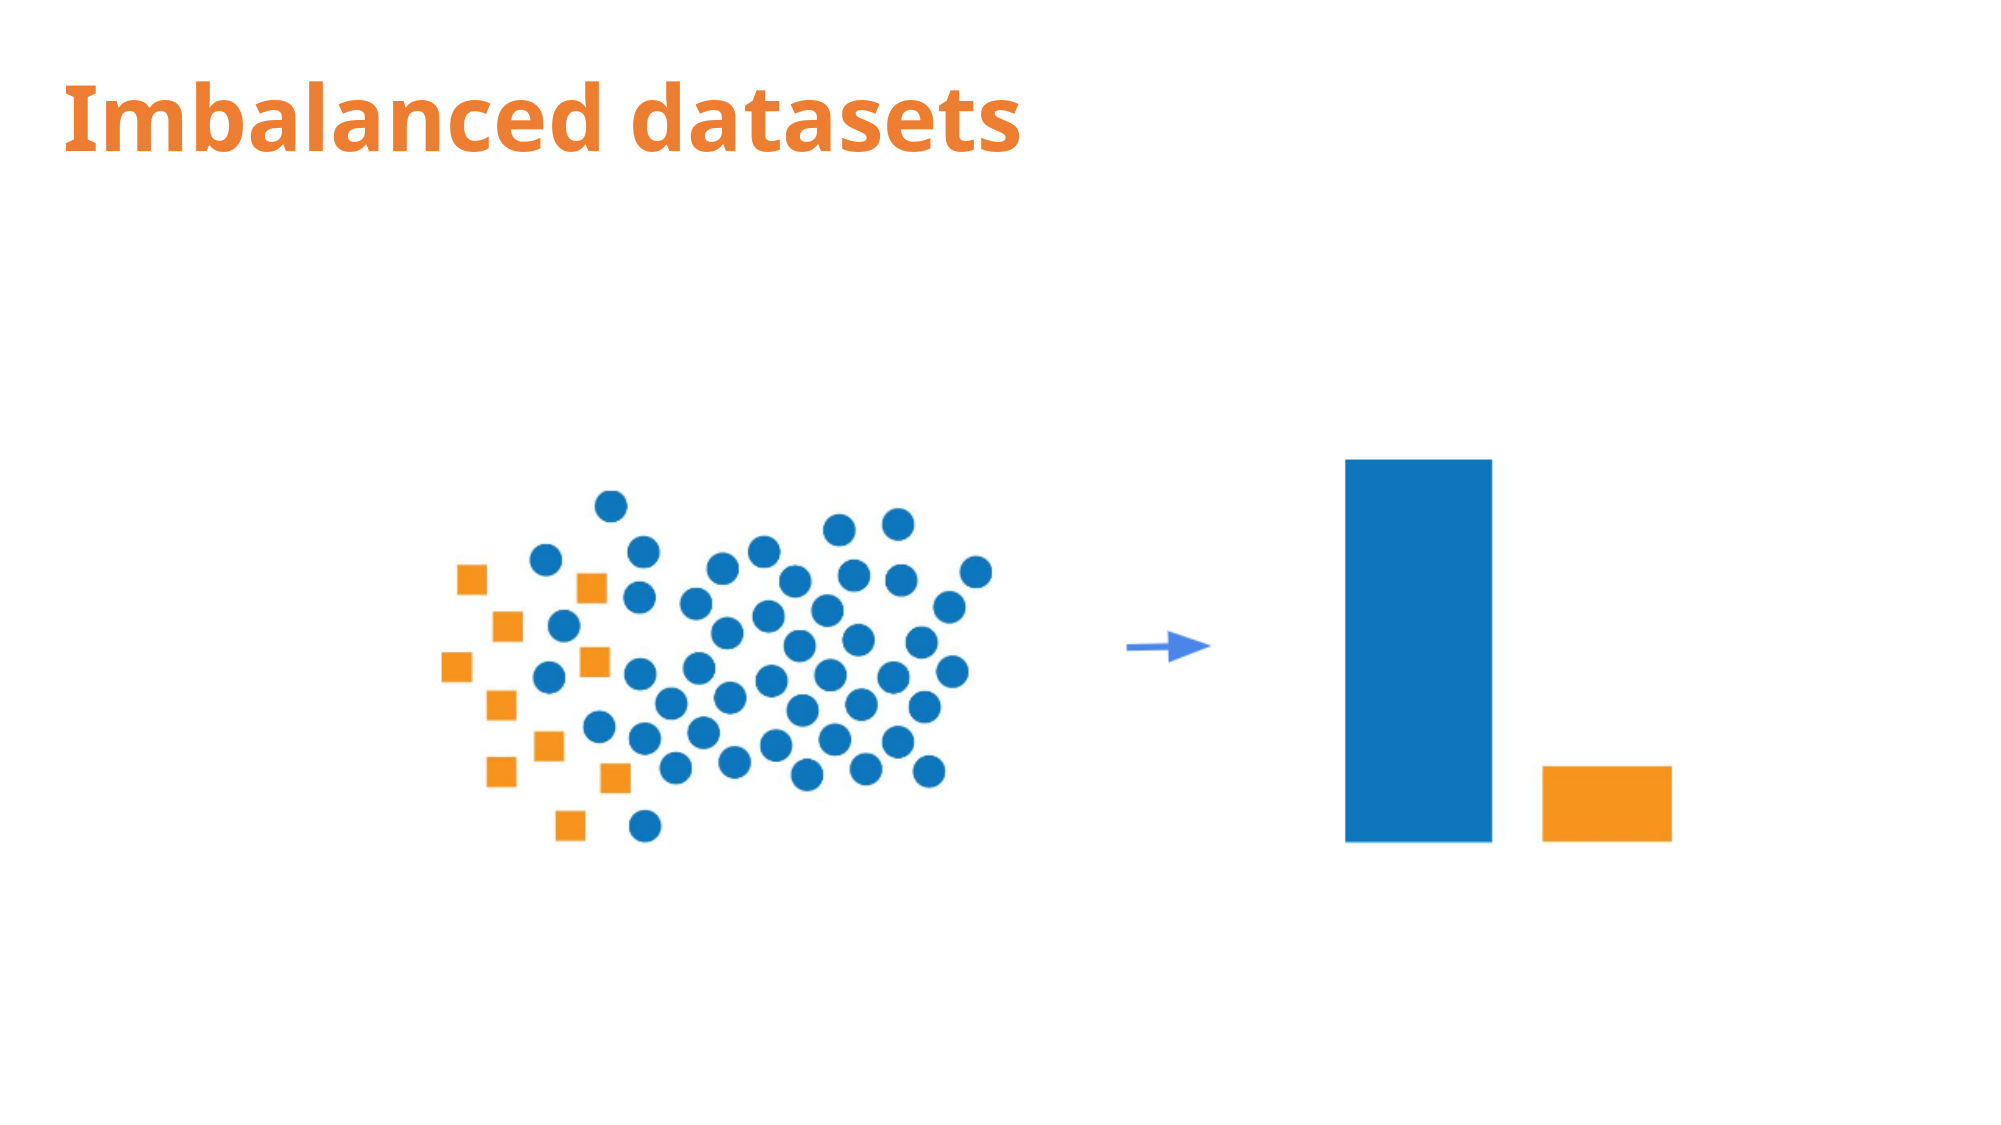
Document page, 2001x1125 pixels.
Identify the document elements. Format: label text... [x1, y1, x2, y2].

title Imbalanced datasets [48, 12, 1774, 231]
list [259, 427, 1741, 895]
